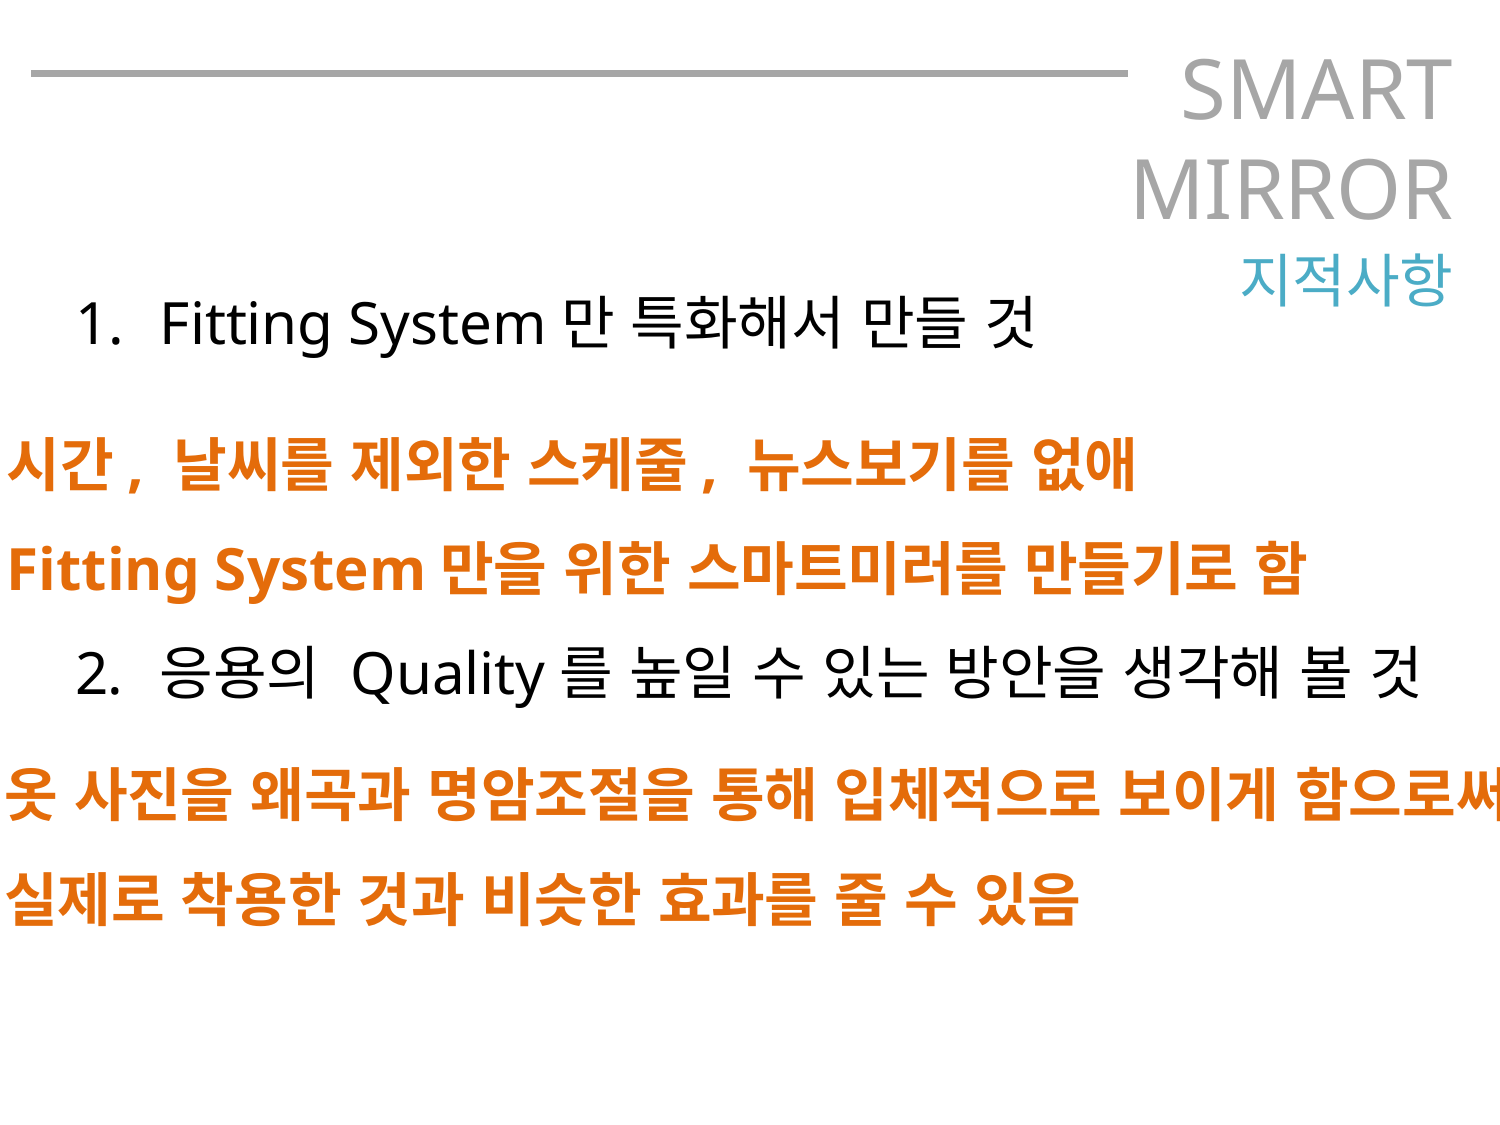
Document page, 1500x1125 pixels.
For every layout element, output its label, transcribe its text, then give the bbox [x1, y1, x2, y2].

text_box 지적사항 [1065, 236, 1468, 322]
text_box Fitting System만 특화해서 만들 것 응용의 Quality를 높일 수 있는 방안을 생각해 볼 것 [60, 278, 1438, 714]
text_box SMART MIRROR [1065, 28, 1468, 236]
text_box 옷 사진을 왜곡과 명암조절을 통해 입체적으로 보이게 함으로써 실제로 착용한 것과 비슷한 효과를 줄 수 있음 [0, 715, 1500, 941]
text_box 시간, 날씨를 제외한 스케줄, 뉴스보기를 없애 Fitting System만을 위한 스마트미러를 만들기로 함 [0, 385, 1323, 610]
